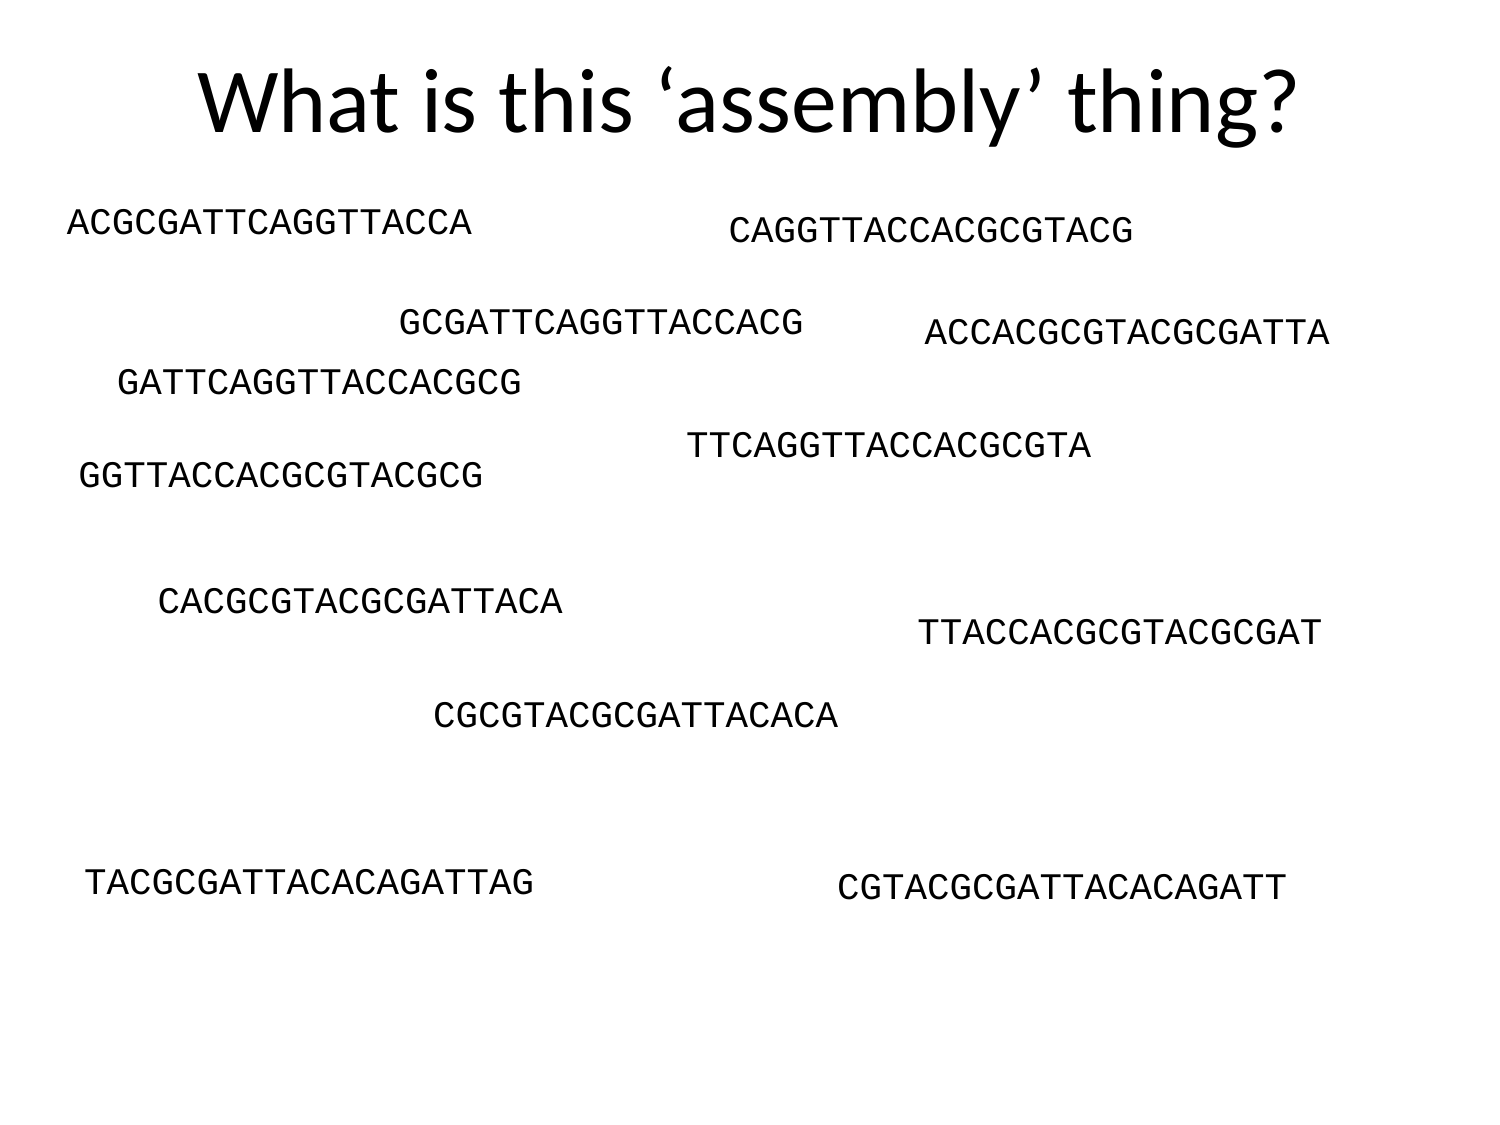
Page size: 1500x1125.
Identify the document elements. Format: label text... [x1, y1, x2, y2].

text_box TACGCGATTACACAGATTAG [69, 849, 575, 910]
text_box GCGATTCAGGTTACCACG [383, 289, 845, 349]
text_box GATTCAGGTTACCACGCG [102, 349, 575, 410]
text_box TTACCACGCGTACGCGAT [902, 599, 1361, 660]
text_box TTCAGGTTACCACGCGTA [671, 412, 1134, 473]
text_box ACCACGCGTACGCGATTA [909, 299, 1394, 360]
text_box ACGCGATTCAGGTTACCA [52, 189, 499, 250]
text_box CGTACGCGATTACACAGATT [822, 854, 1343, 915]
title What is this ‘assembly’ thing? [75, 1, 1425, 190]
text_box CAGGTTACCACGCGTACG [713, 197, 1174, 258]
text_box CGCGTACGCGATTACACA [418, 682, 875, 742]
text_box GGTTACCACGCGTACGCG [63, 443, 499, 503]
text_box CACGCGTACGCGATTACA [142, 569, 598, 629]
